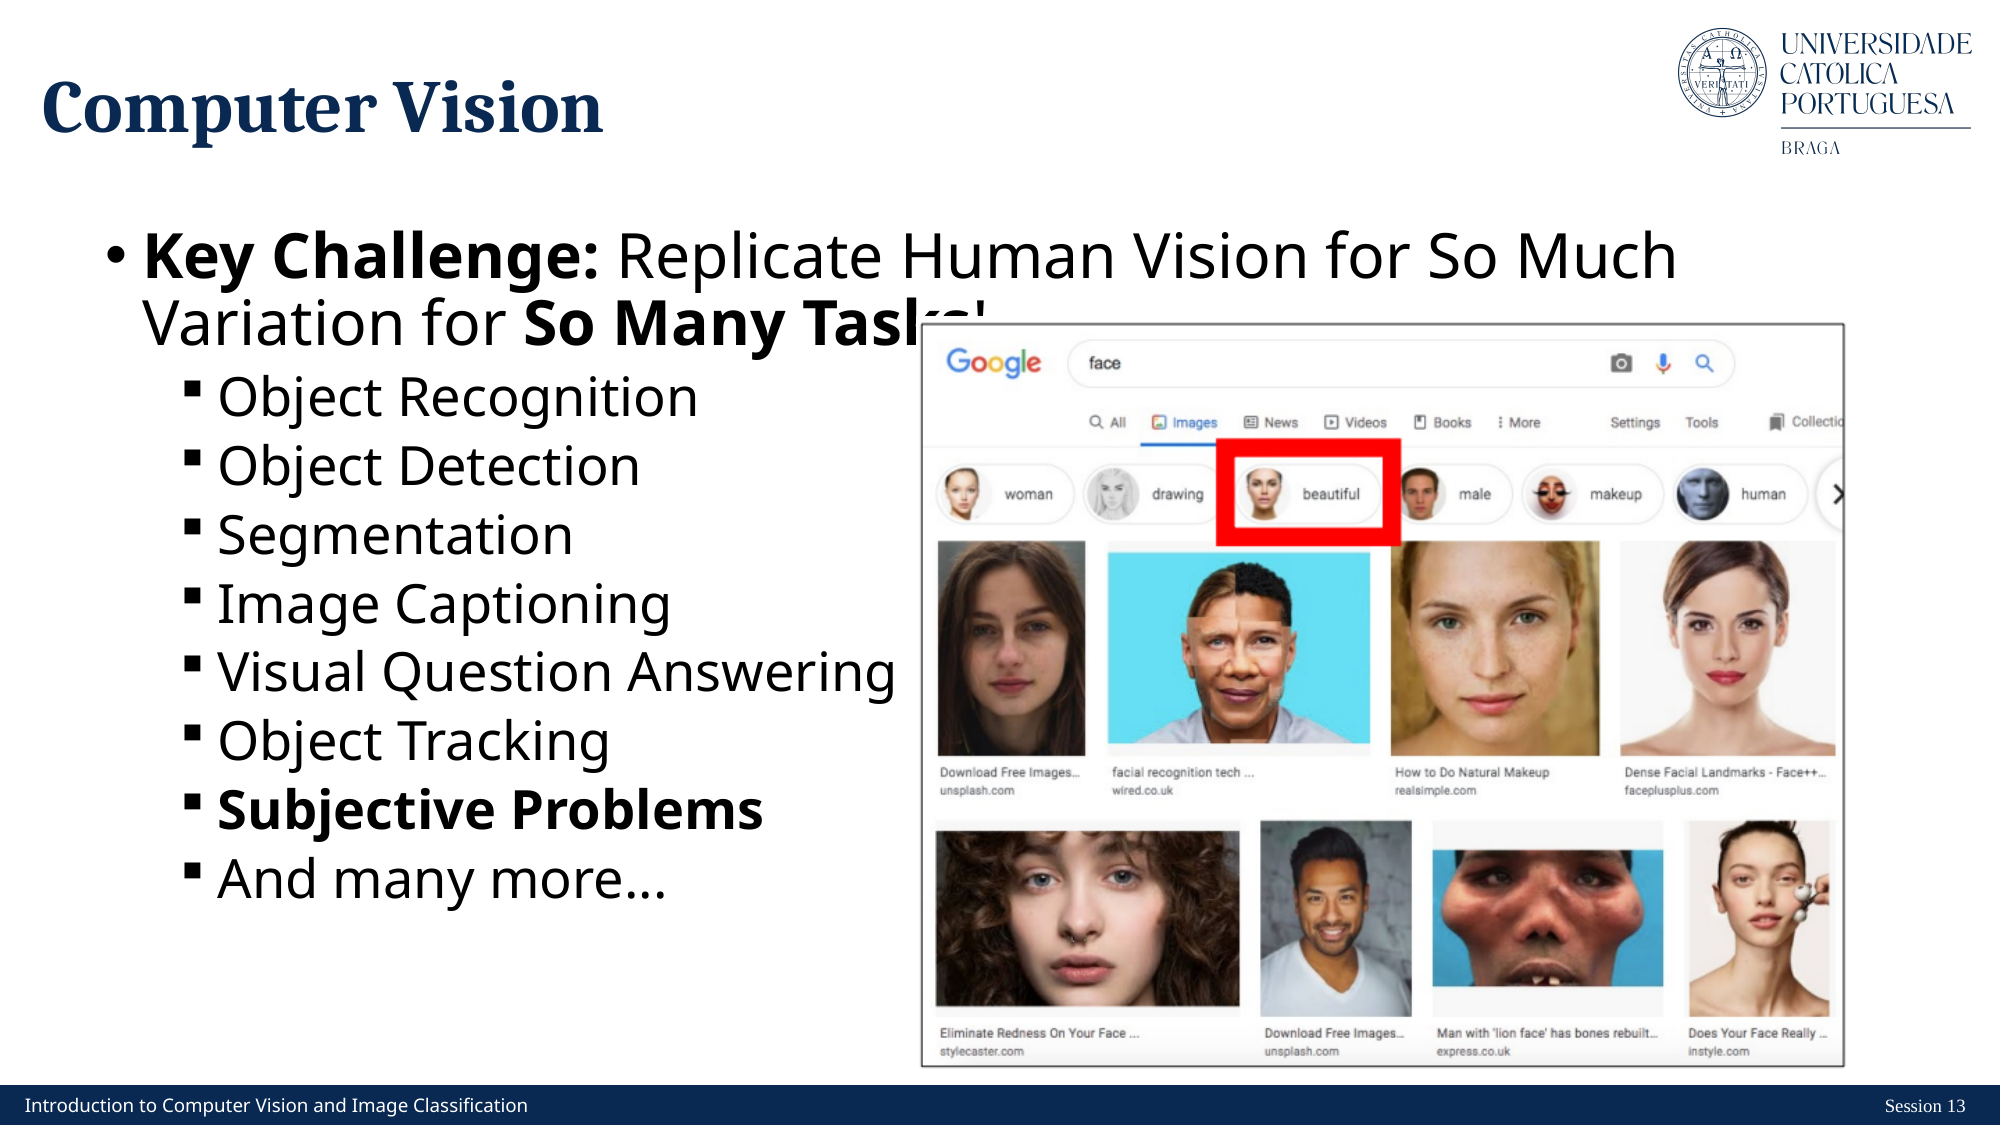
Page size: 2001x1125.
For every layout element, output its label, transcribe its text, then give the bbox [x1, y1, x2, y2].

title Computer Vision [27, 0, 1753, 218]
text_box Introduction to Computer Vision and Image Classification [9, 1086, 1126, 1125]
picture [916, 316, 1851, 1074]
picture [1672, 18, 1982, 163]
text_box Session 13 [1126, 1086, 1981, 1125]
text_box [0, 1085, 2000, 1125]
list Key Challenge: Replicate Human Vision for So Much Variation for So Many Tasks! Object Recognition Object Detection Segmentation Image Captioning Visual Question Answering Object Tracking Subjective Problems And many more... [89, 216, 1895, 1075]
